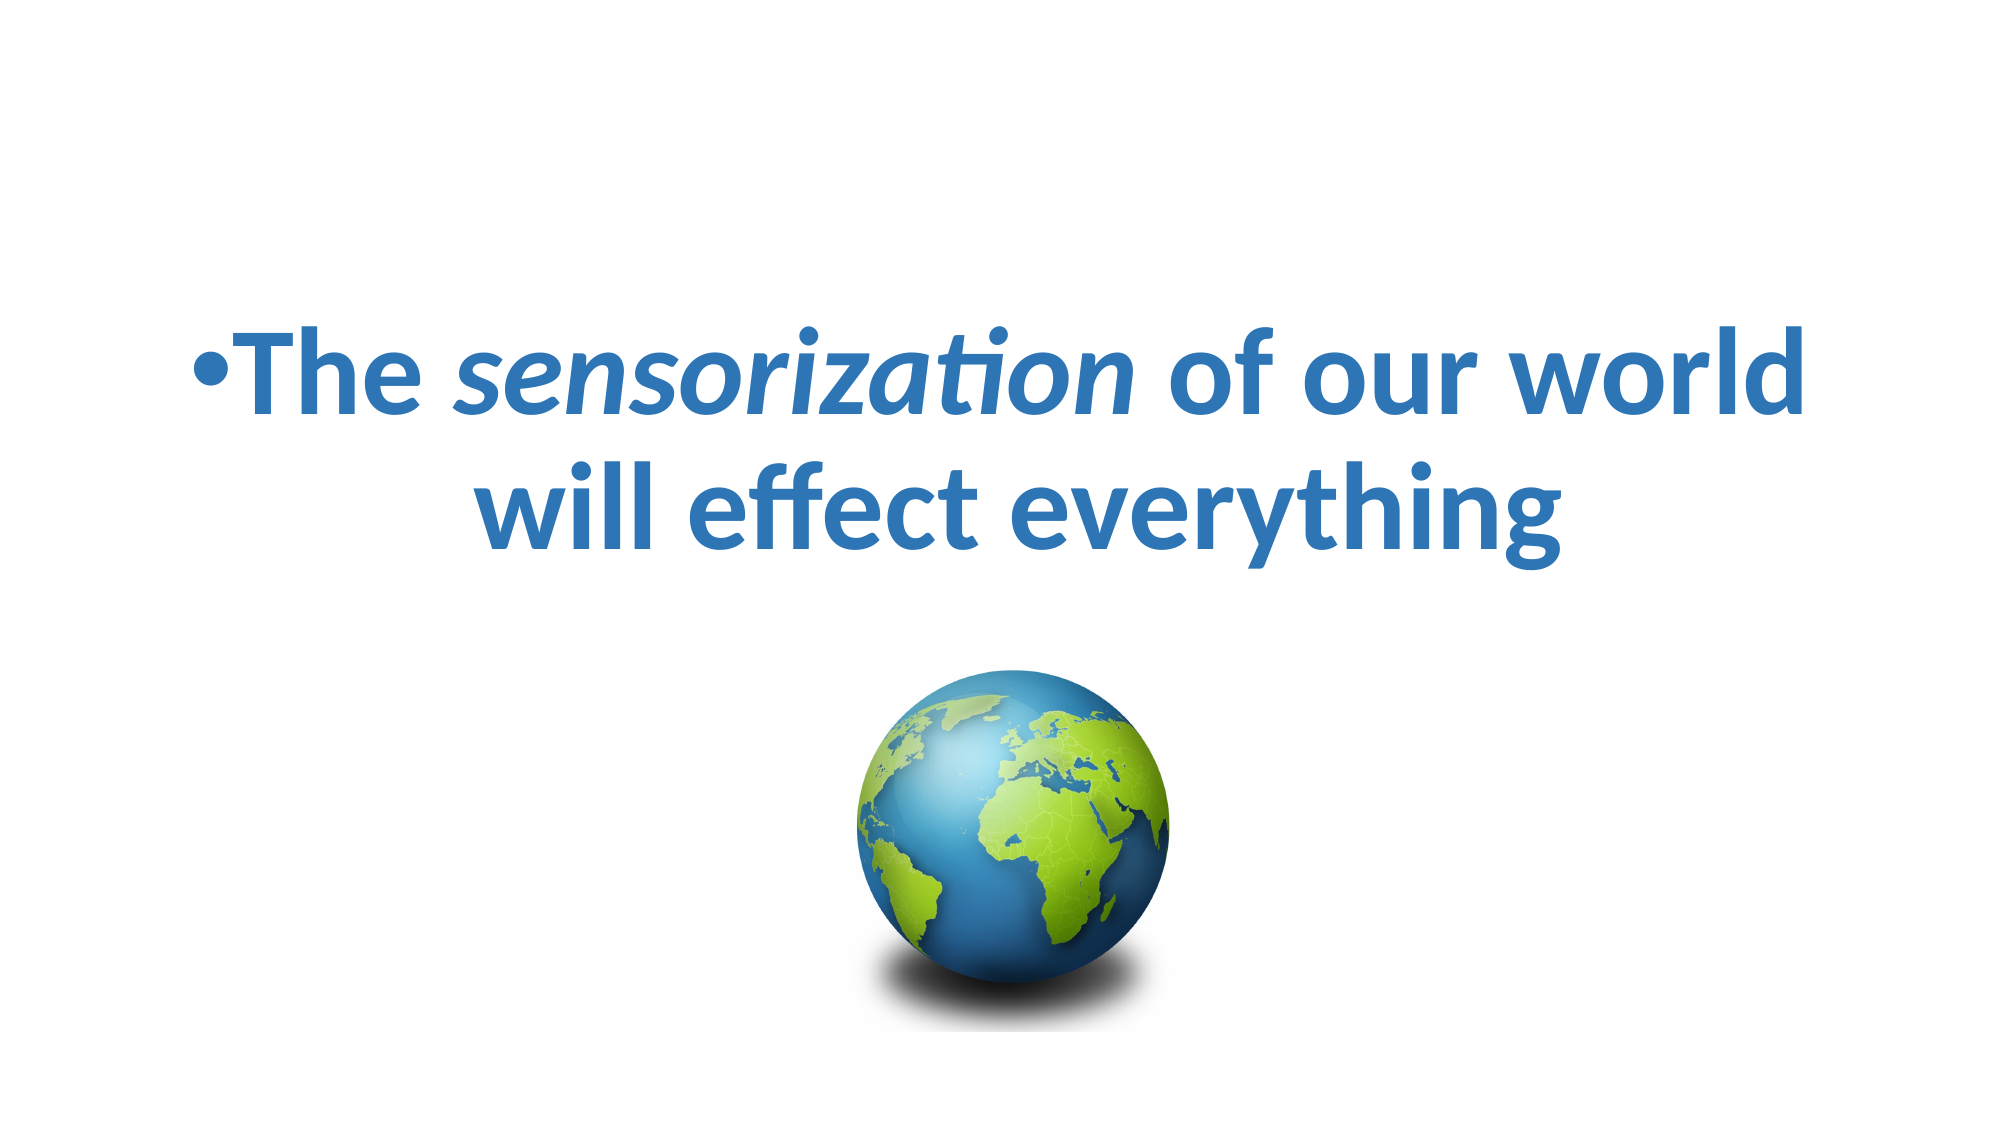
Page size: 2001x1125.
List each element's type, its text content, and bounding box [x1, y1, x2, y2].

list The sensorization of our world will effect everything [137, 299, 1863, 1014]
picture [821, 651, 1202, 1032]
